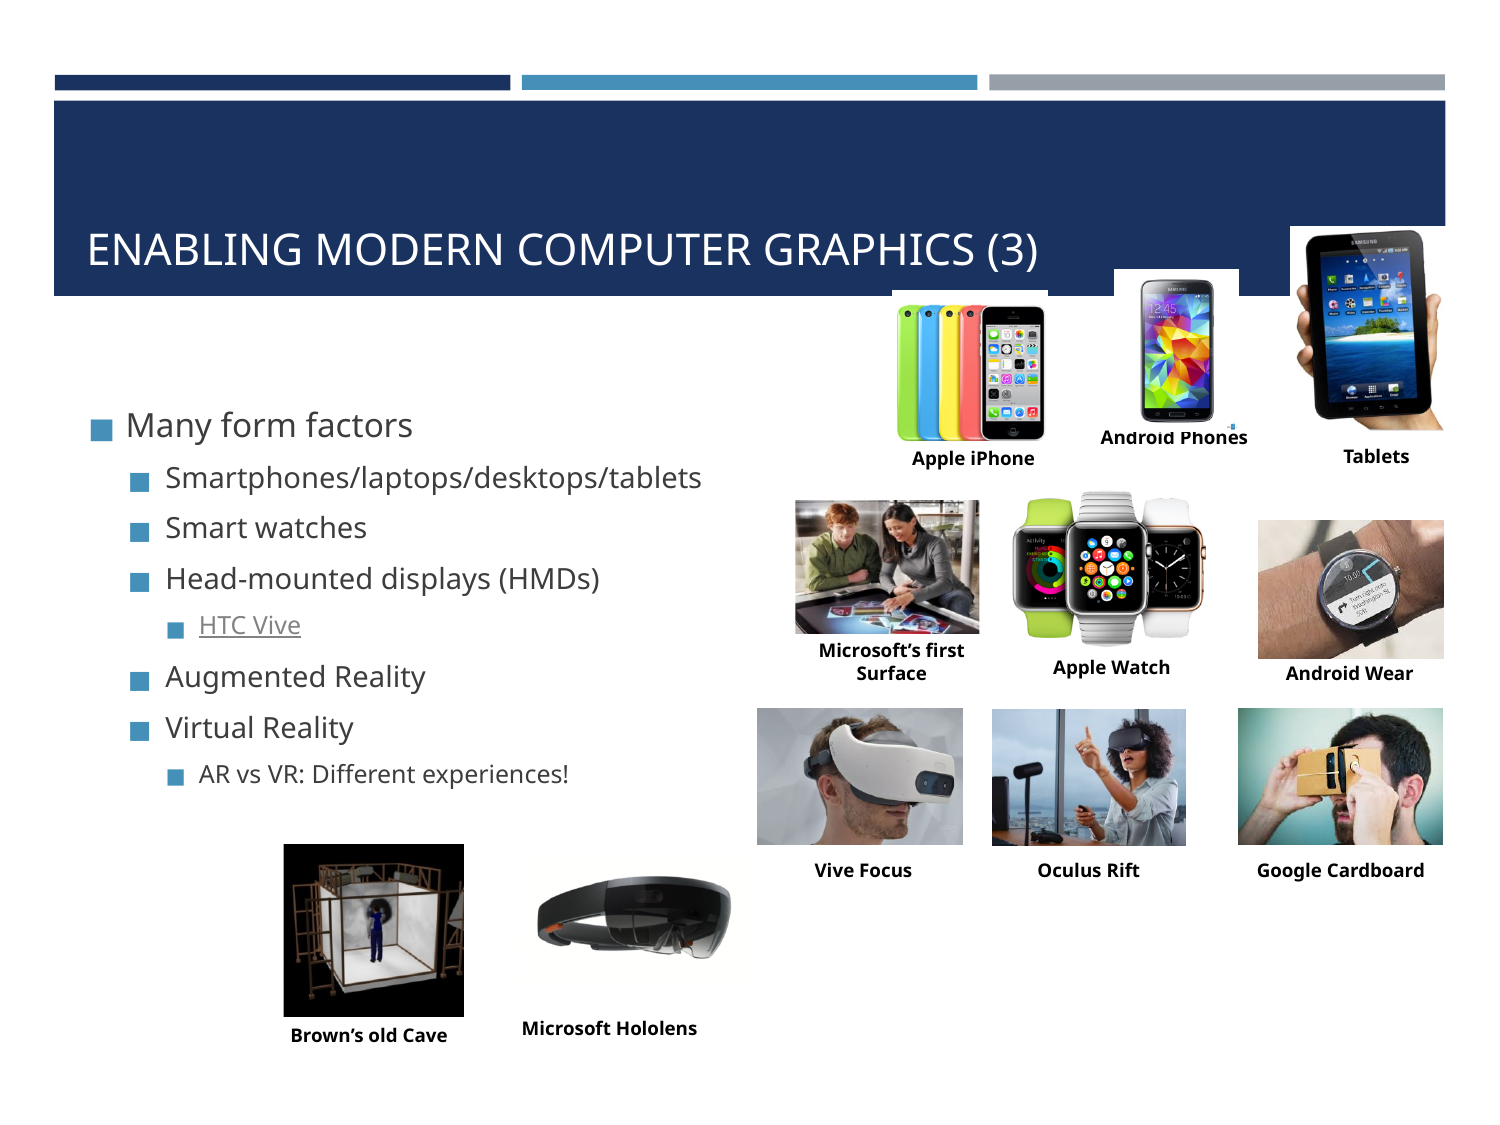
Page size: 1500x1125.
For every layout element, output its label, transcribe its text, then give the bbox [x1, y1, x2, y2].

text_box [1229, 708, 1452, 890]
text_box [506, 854, 775, 1048]
title ENABLING MODERN COMPUTER GRAPHICS (3) [71, 115, 1429, 282]
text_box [244, 844, 494, 1055]
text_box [1074, 269, 1272, 457]
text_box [991, 708, 1186, 890]
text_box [1277, 226, 1476, 475]
picture [757, 708, 963, 846]
list Many form factors Smartphones/laptops/desktops/tablets Smart watches Head-mounted displays (HMDs) HTC Vive Augmented Reality Virtual Reality AR vs VR: Different experiences! [72, 306, 856, 886]
text_box Vive Focus [779, 853, 948, 889]
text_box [987, 470, 1445, 693]
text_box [857, 290, 1089, 478]
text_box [767, 500, 982, 692]
